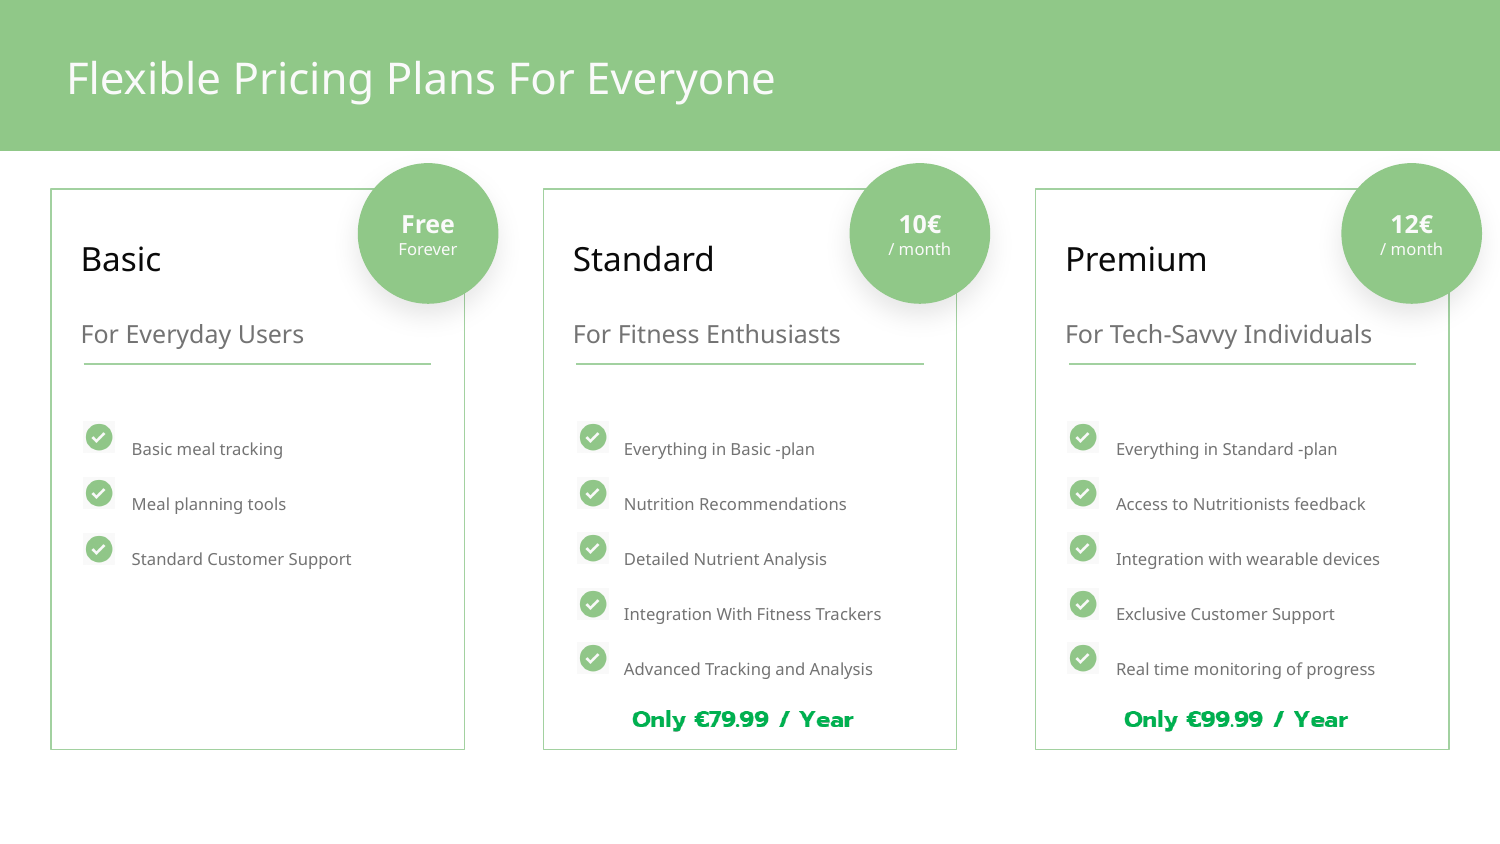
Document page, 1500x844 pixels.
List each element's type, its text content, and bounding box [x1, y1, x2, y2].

picture [1067, 532, 1100, 564]
list Basic For Everyday Users Basic meal tracking Meal planning tools Standard Customer Support [51, 189, 465, 750]
picture [617, 699, 883, 750]
picture [1109, 699, 1376, 750]
picture [577, 532, 609, 564]
text_box Free Forever [358, 163, 498, 304]
picture [1067, 421, 1100, 454]
list Premium For Tech-Savvy Individuals Everything in Standard -plan Access to Nutritionists feedback Integration with wearable devices Exclusive Customer Support Real time monitoring of progress [1035, 189, 1449, 750]
list Standard For Fitness Enthusiasts Everything in Basic -plan Nutrition Recommendations Detailed Nutrient Analysis Integration With Fitness Trackers Advanced Tracking and Analysis [543, 189, 957, 750]
picture [83, 477, 115, 510]
picture [577, 642, 609, 675]
title Flexible Pricing Plans For Everyone [51, 35, 1449, 130]
picture [83, 533, 115, 566]
picture [1067, 642, 1100, 675]
picture [1067, 588, 1100, 620]
picture [83, 421, 115, 454]
picture [1067, 477, 1100, 510]
picture [577, 477, 609, 510]
text_box 10€ / month [850, 163, 990, 304]
picture [577, 421, 609, 454]
picture [577, 588, 609, 620]
text_box 12€ / month [1342, 163, 1482, 304]
